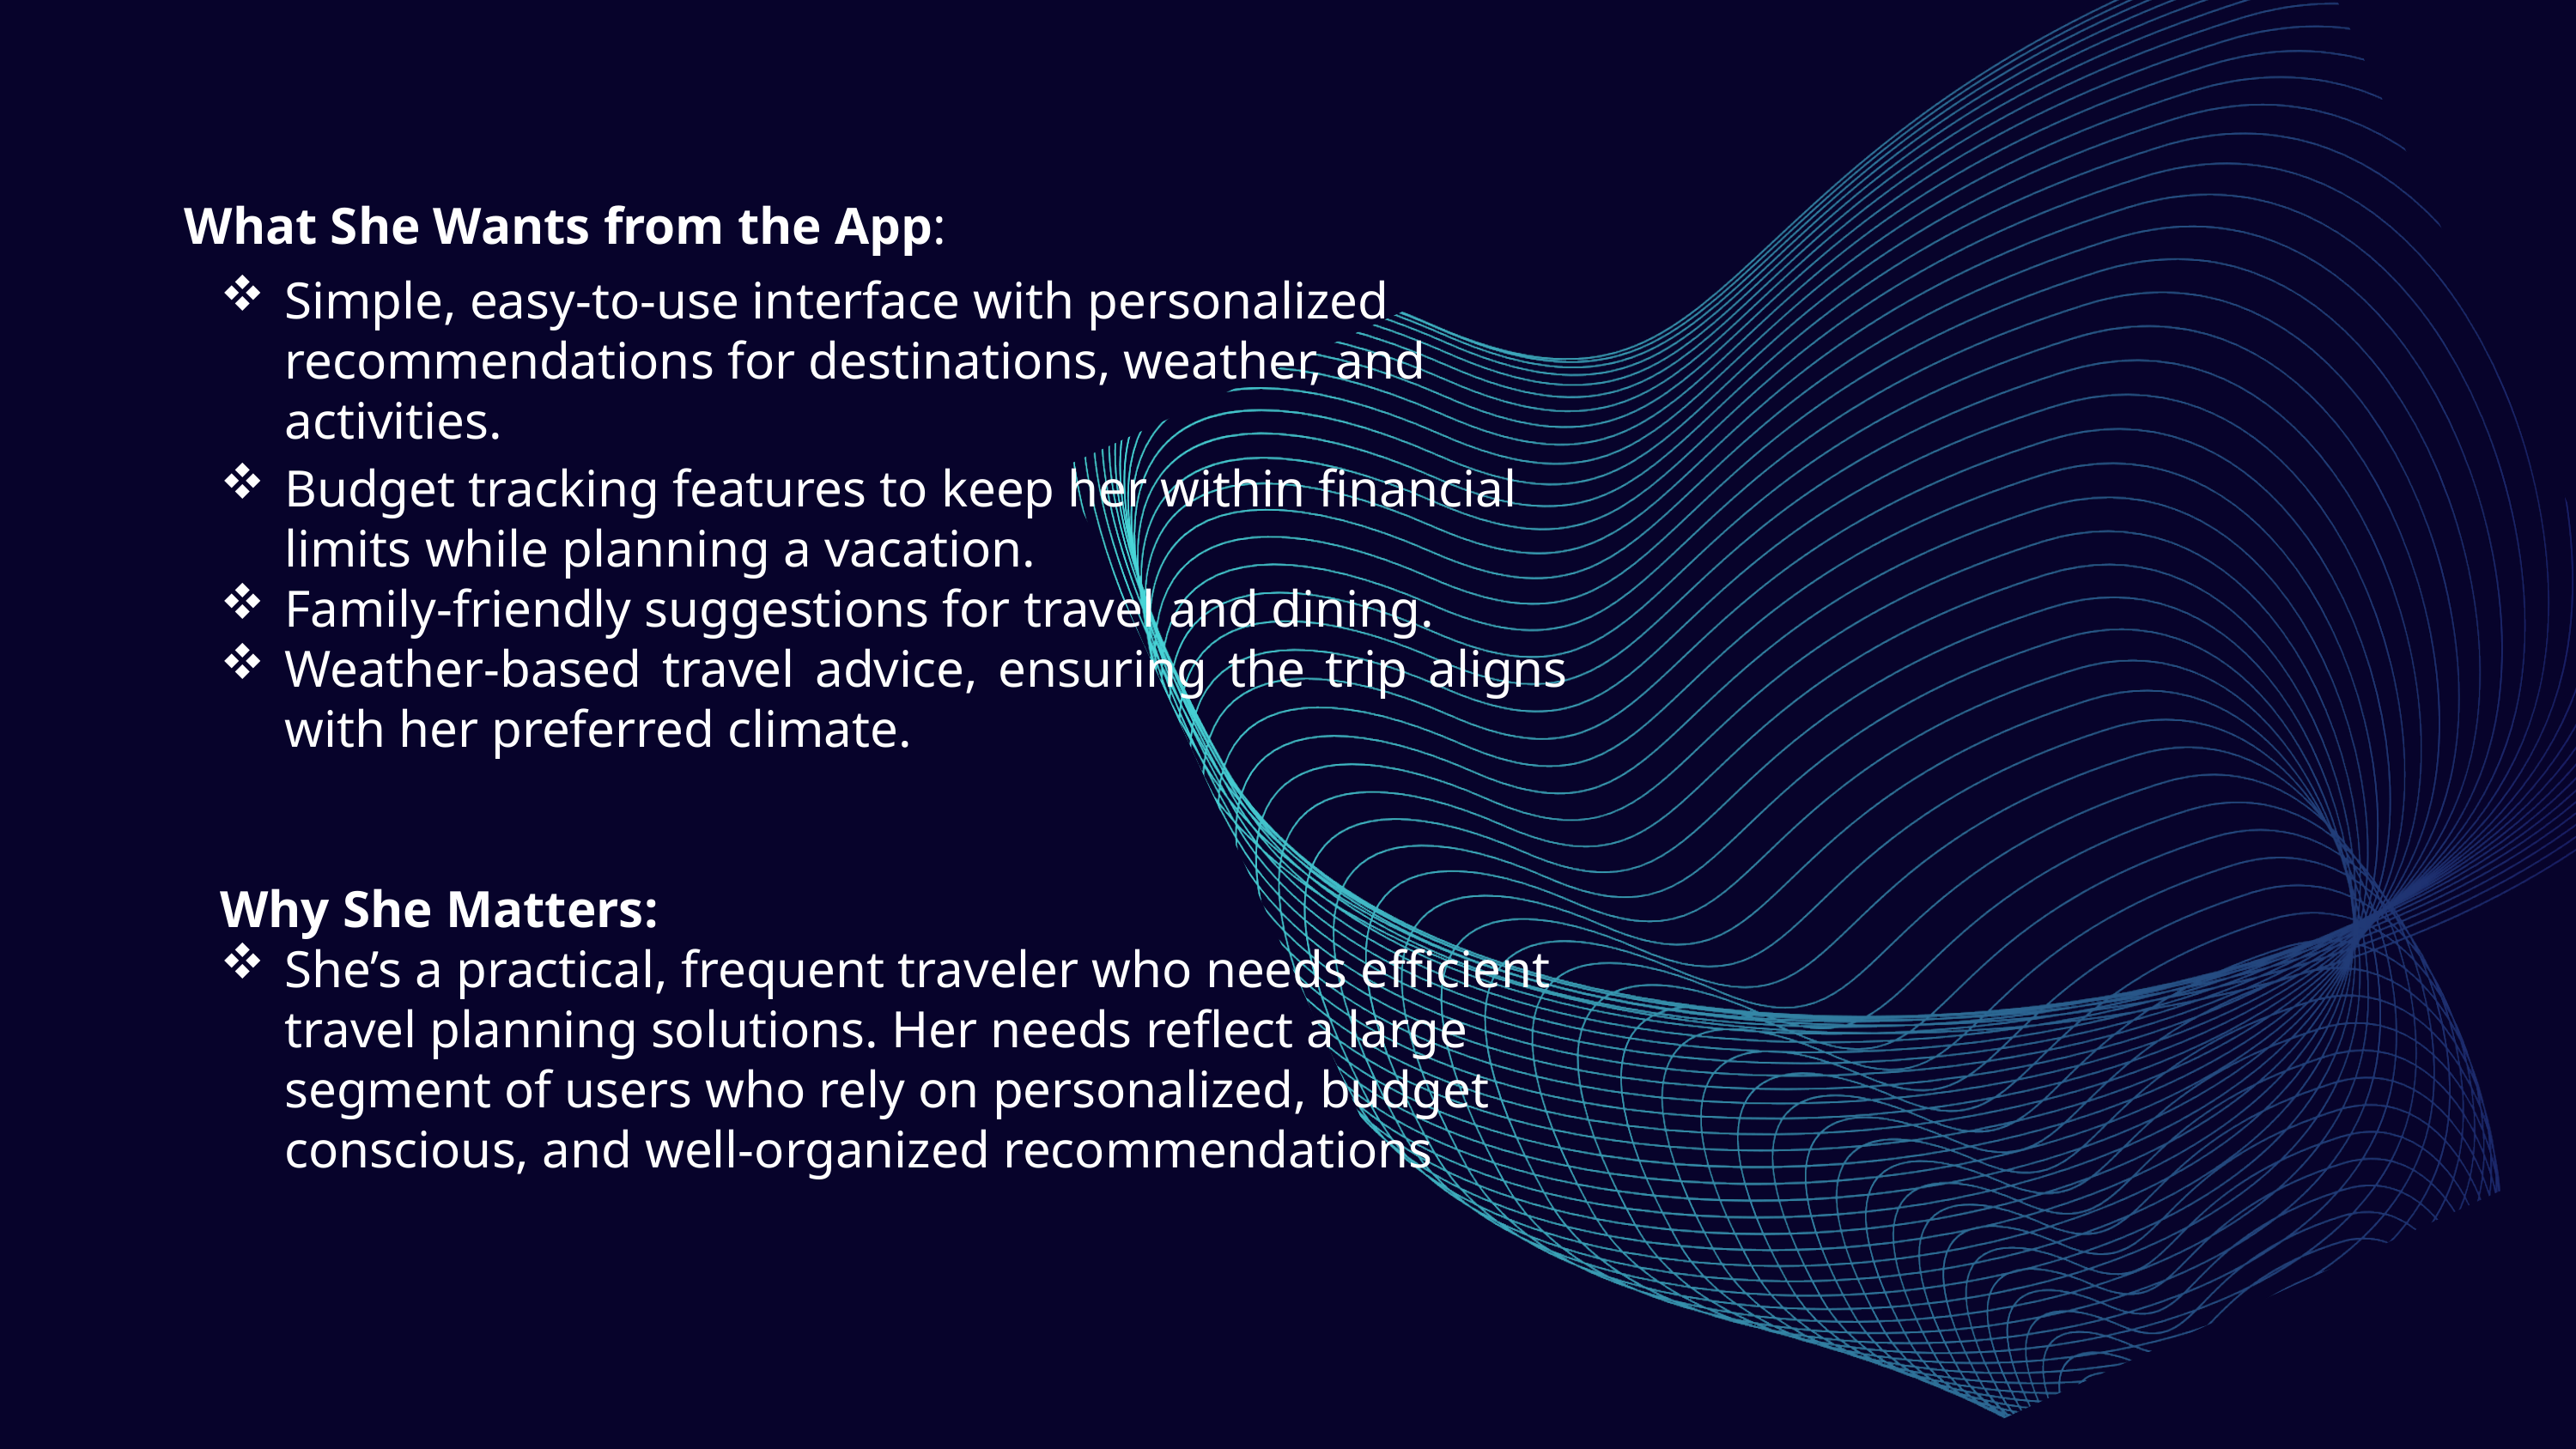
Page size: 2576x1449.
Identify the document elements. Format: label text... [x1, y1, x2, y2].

text_box [1391, 0, 2576, 1449]
text_box What She Wants from the App: Simple, easy-to-use interface with personalized recommendations for destinations, weather, and activities. Budget tracking features to keep her within financial limits while planning a vacation. Family-friendly suggestions for travel and dining. Weather-based travel advice, ensuring the trip aligns with her preferred climate. Why She Matters: She’s a practical, frequent traveler who needs efficient travel planning solutions. Her needs reflect a large segment of users who rely on personalized, budget conscious, and well-organized recommendations [171, 187, 1581, 1185]
